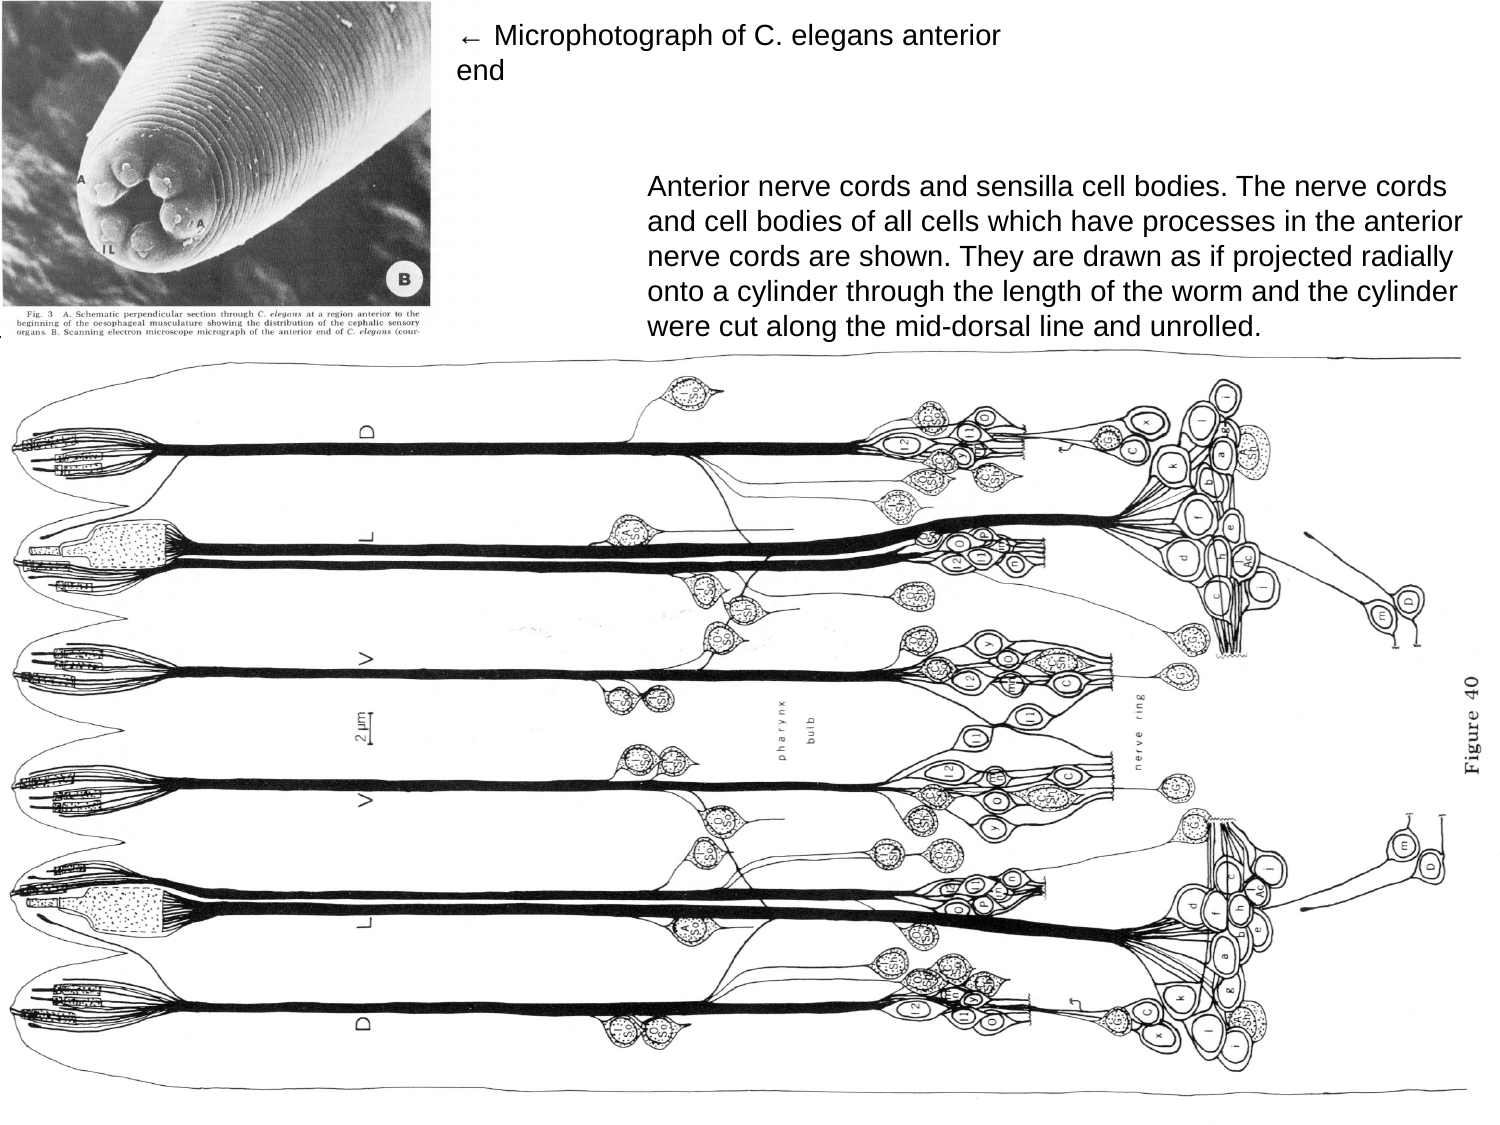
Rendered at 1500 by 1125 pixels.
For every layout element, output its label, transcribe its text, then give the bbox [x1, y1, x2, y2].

text_box ← Microphotograph of C. elegans anterior end [484, 8, 1069, 59]
picture [0, 0, 1500, 1125]
text_box Anterior nerve cords and sensilla cell bodies. The nerve cords and cell bodies of all cells which have processes in the anterior nerve cords are shown. They are drawn as if projected radially onto a cylinder through the length of the worm and the cylinder were cut along the mid-dorsal line and unrolled. [632, 160, 1500, 336]
